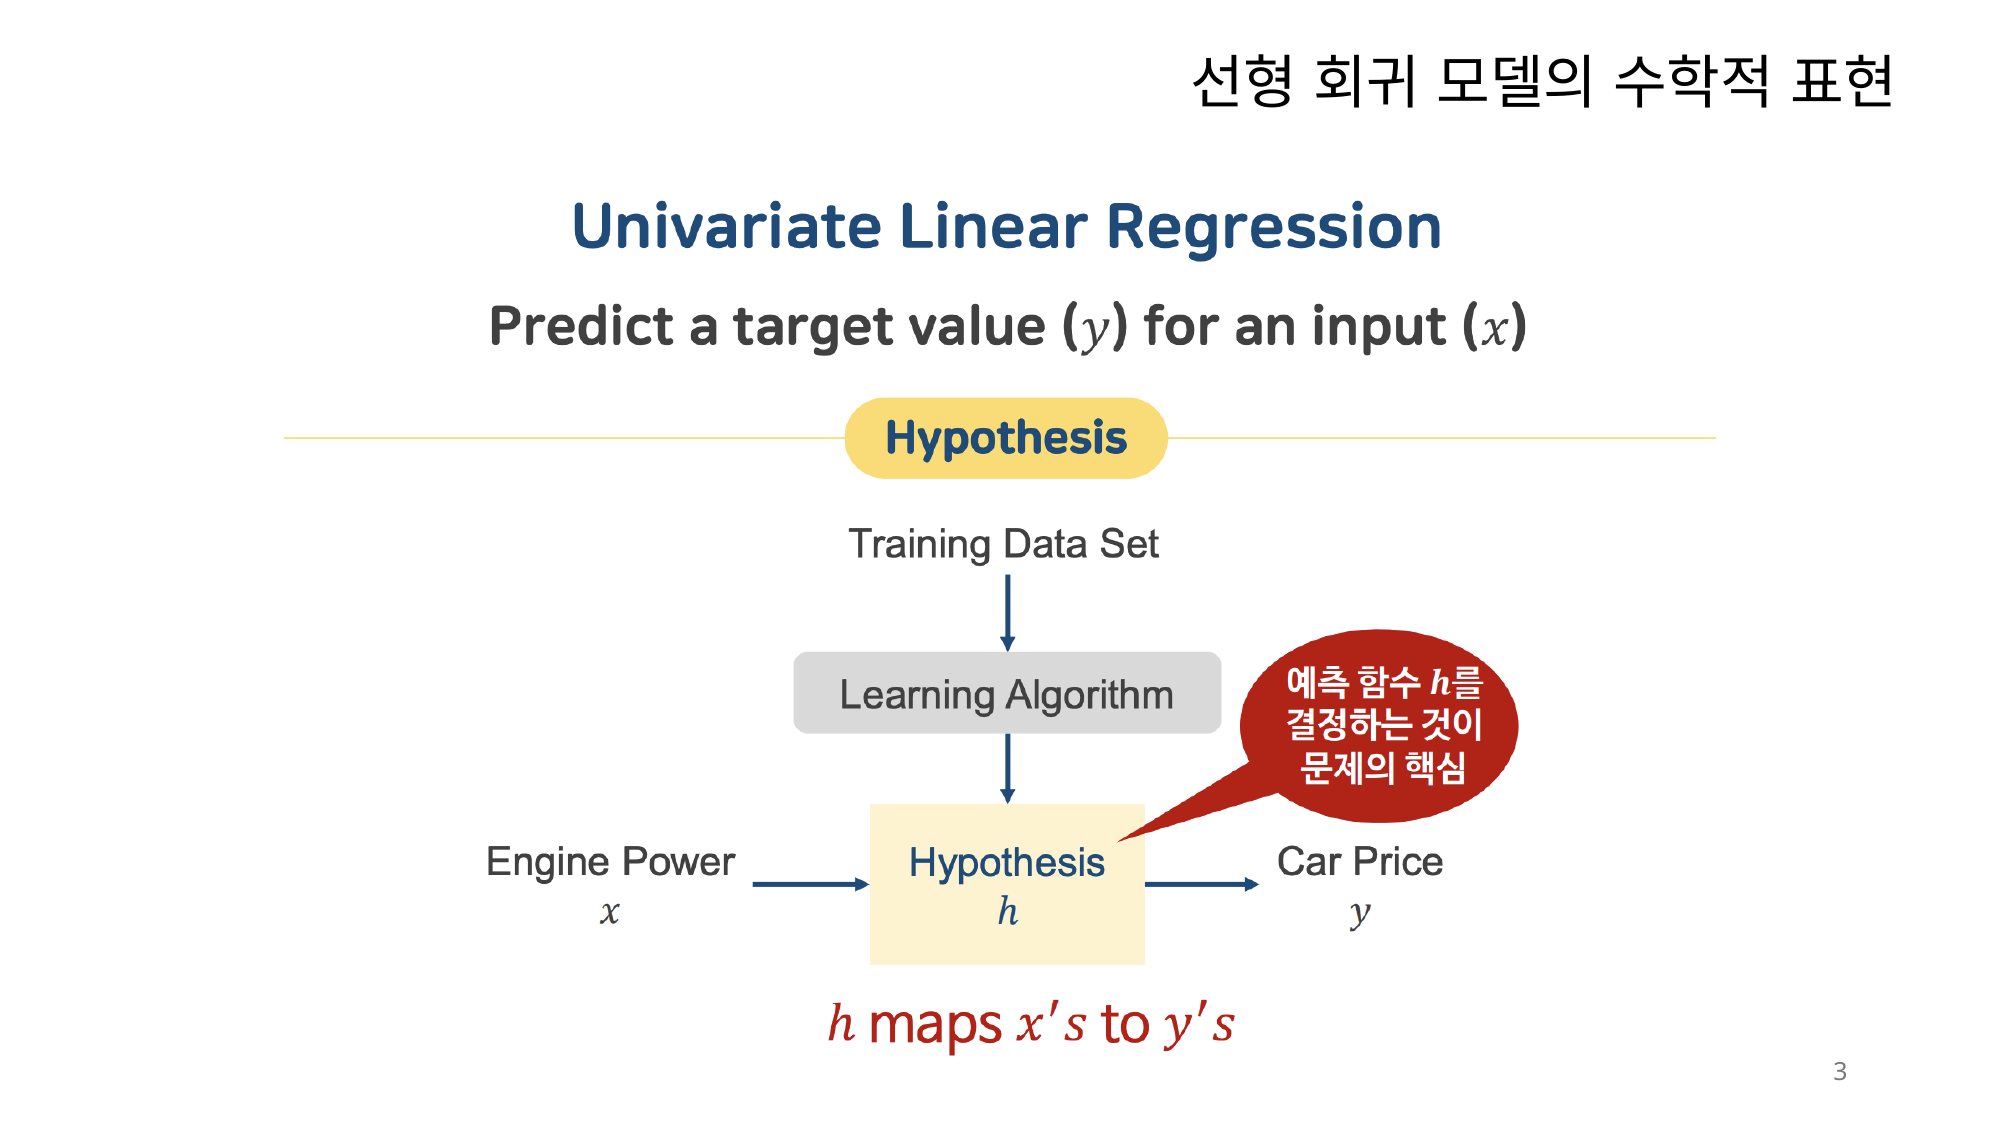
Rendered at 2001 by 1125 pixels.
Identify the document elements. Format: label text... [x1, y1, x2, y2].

picture [284, 169, 1716, 1066]
title 선형 회귀 모델의 수학적 표현 [1175, 0, 2000, 170]
slide_number 3 [1412, 1042, 1863, 1103]
